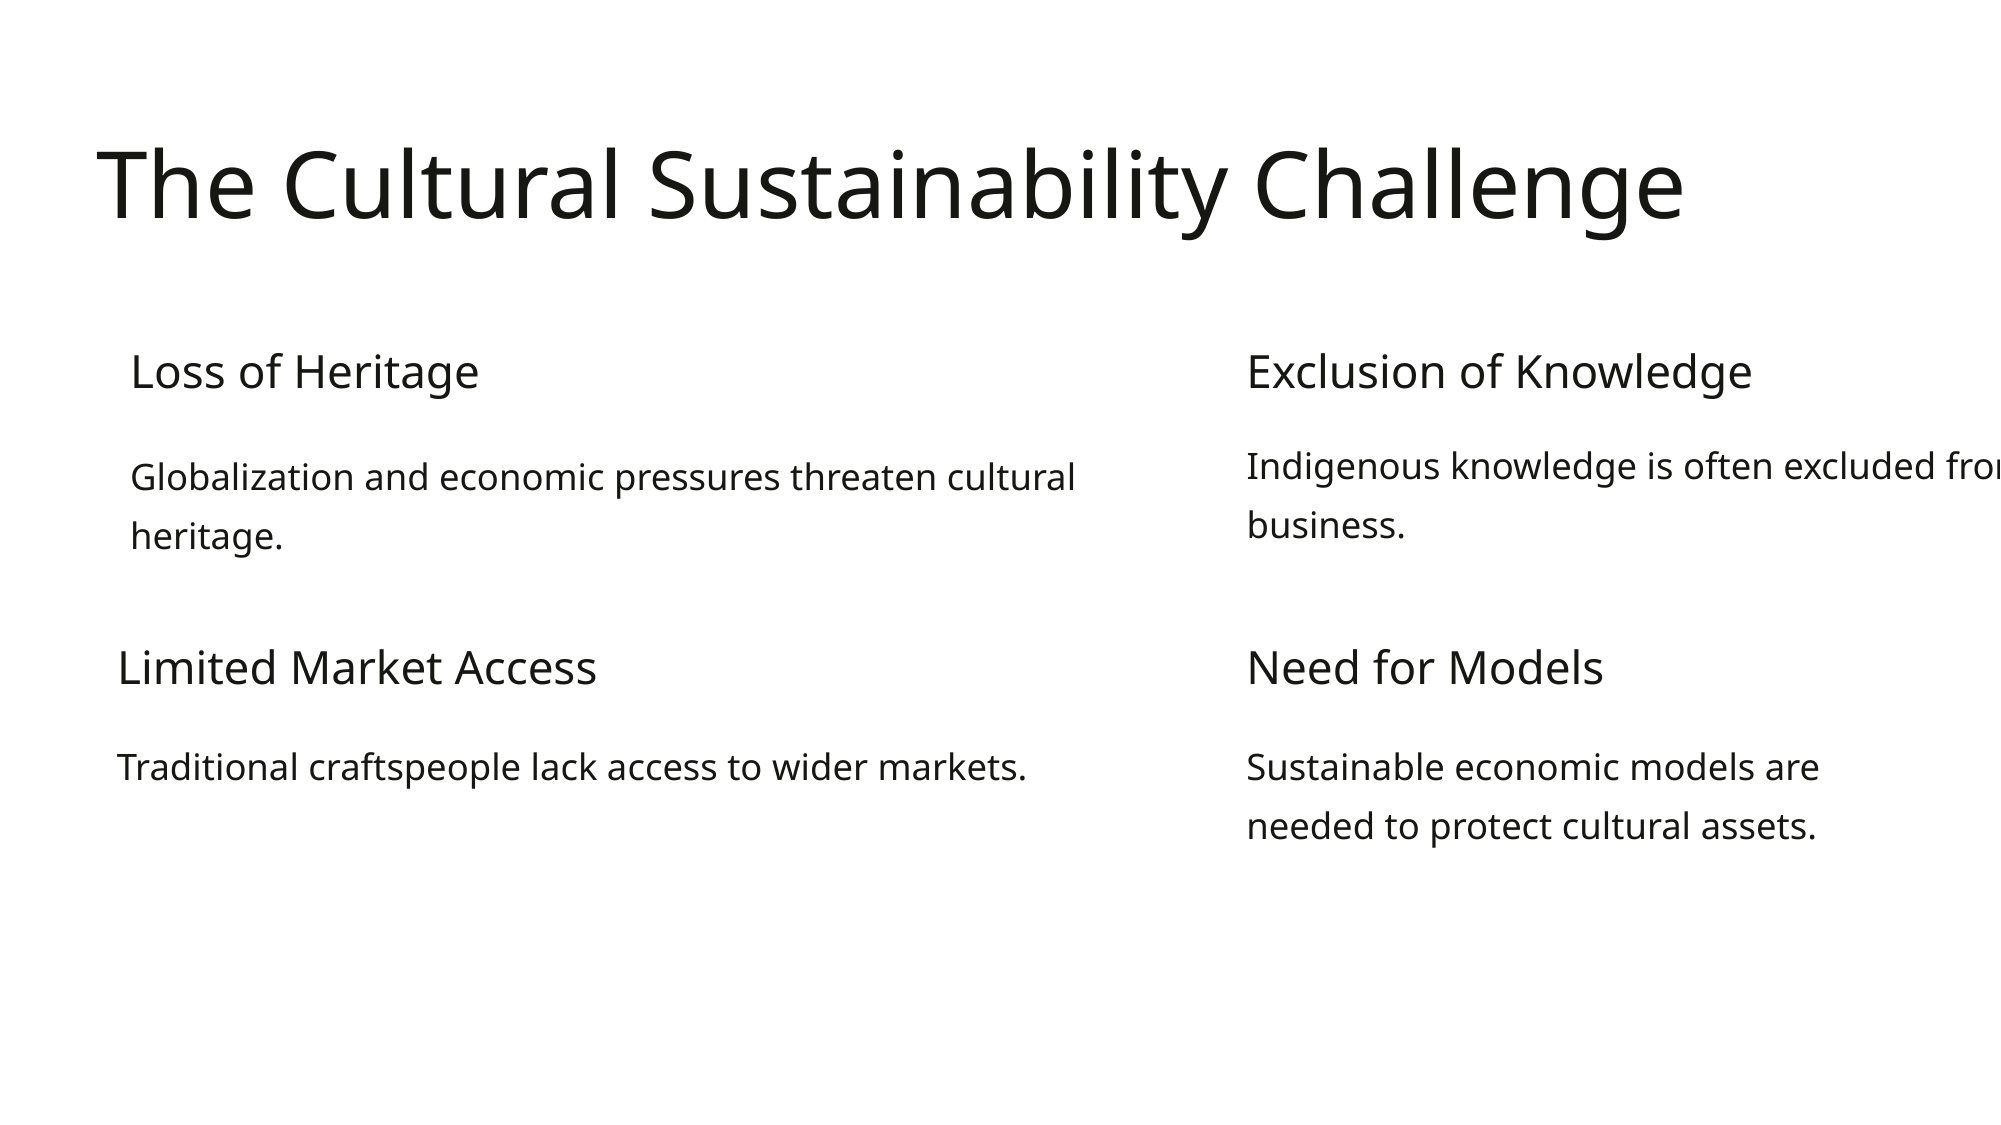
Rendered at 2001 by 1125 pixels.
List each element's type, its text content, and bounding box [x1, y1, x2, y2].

text_box Exclusion of Knowledge [1246, 340, 1759, 399]
text_box Need for Models [1246, 636, 1712, 695]
text_box Sustainable economic models are needed to protect cultural assets. [1246, 728, 1931, 848]
text_box Globalization and economic pressures threaten cultural heritage. [130, 438, 1155, 558]
text_box The Cultural Sustainability Challenge [96, 121, 1699, 239]
text_box Indigenous knowledge is often excluded from business. [1246, 427, 2000, 557]
text_box Traditional craftspeople lack access to wider markets. [116, 728, 1142, 788]
text_box Loss of Heritage [130, 340, 596, 399]
text_box Limited Market Access [116, 636, 616, 695]
